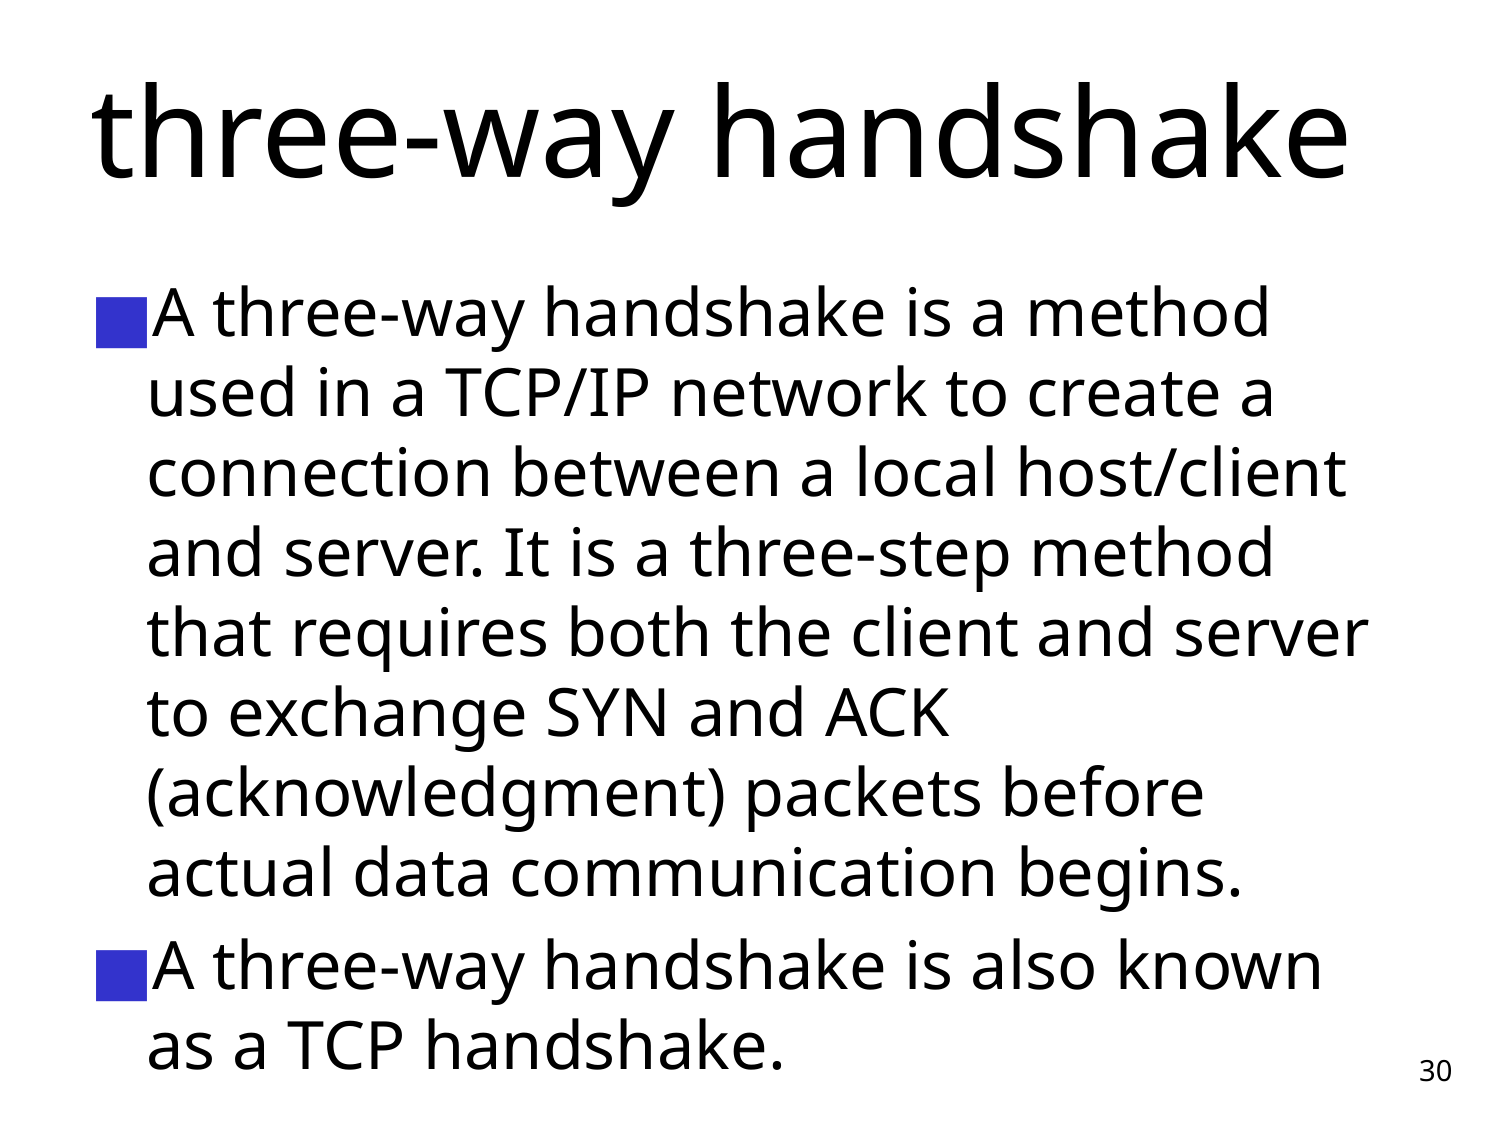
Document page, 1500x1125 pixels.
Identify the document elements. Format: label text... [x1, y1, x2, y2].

text_box 30 [1155, 1024, 1468, 1100]
list A three-way handshake is a method used in a TCP/IP network to create a connection between a local host/client and server. It is a three-step method that requires both the client and server to exchange SYN and ACK (acknowledgment) packets before actual data communication begins. A three-way handshake is also known as a TCP handshake. [75, 262, 1425, 1005]
title three-way handshake [75, 45, 1425, 233]
